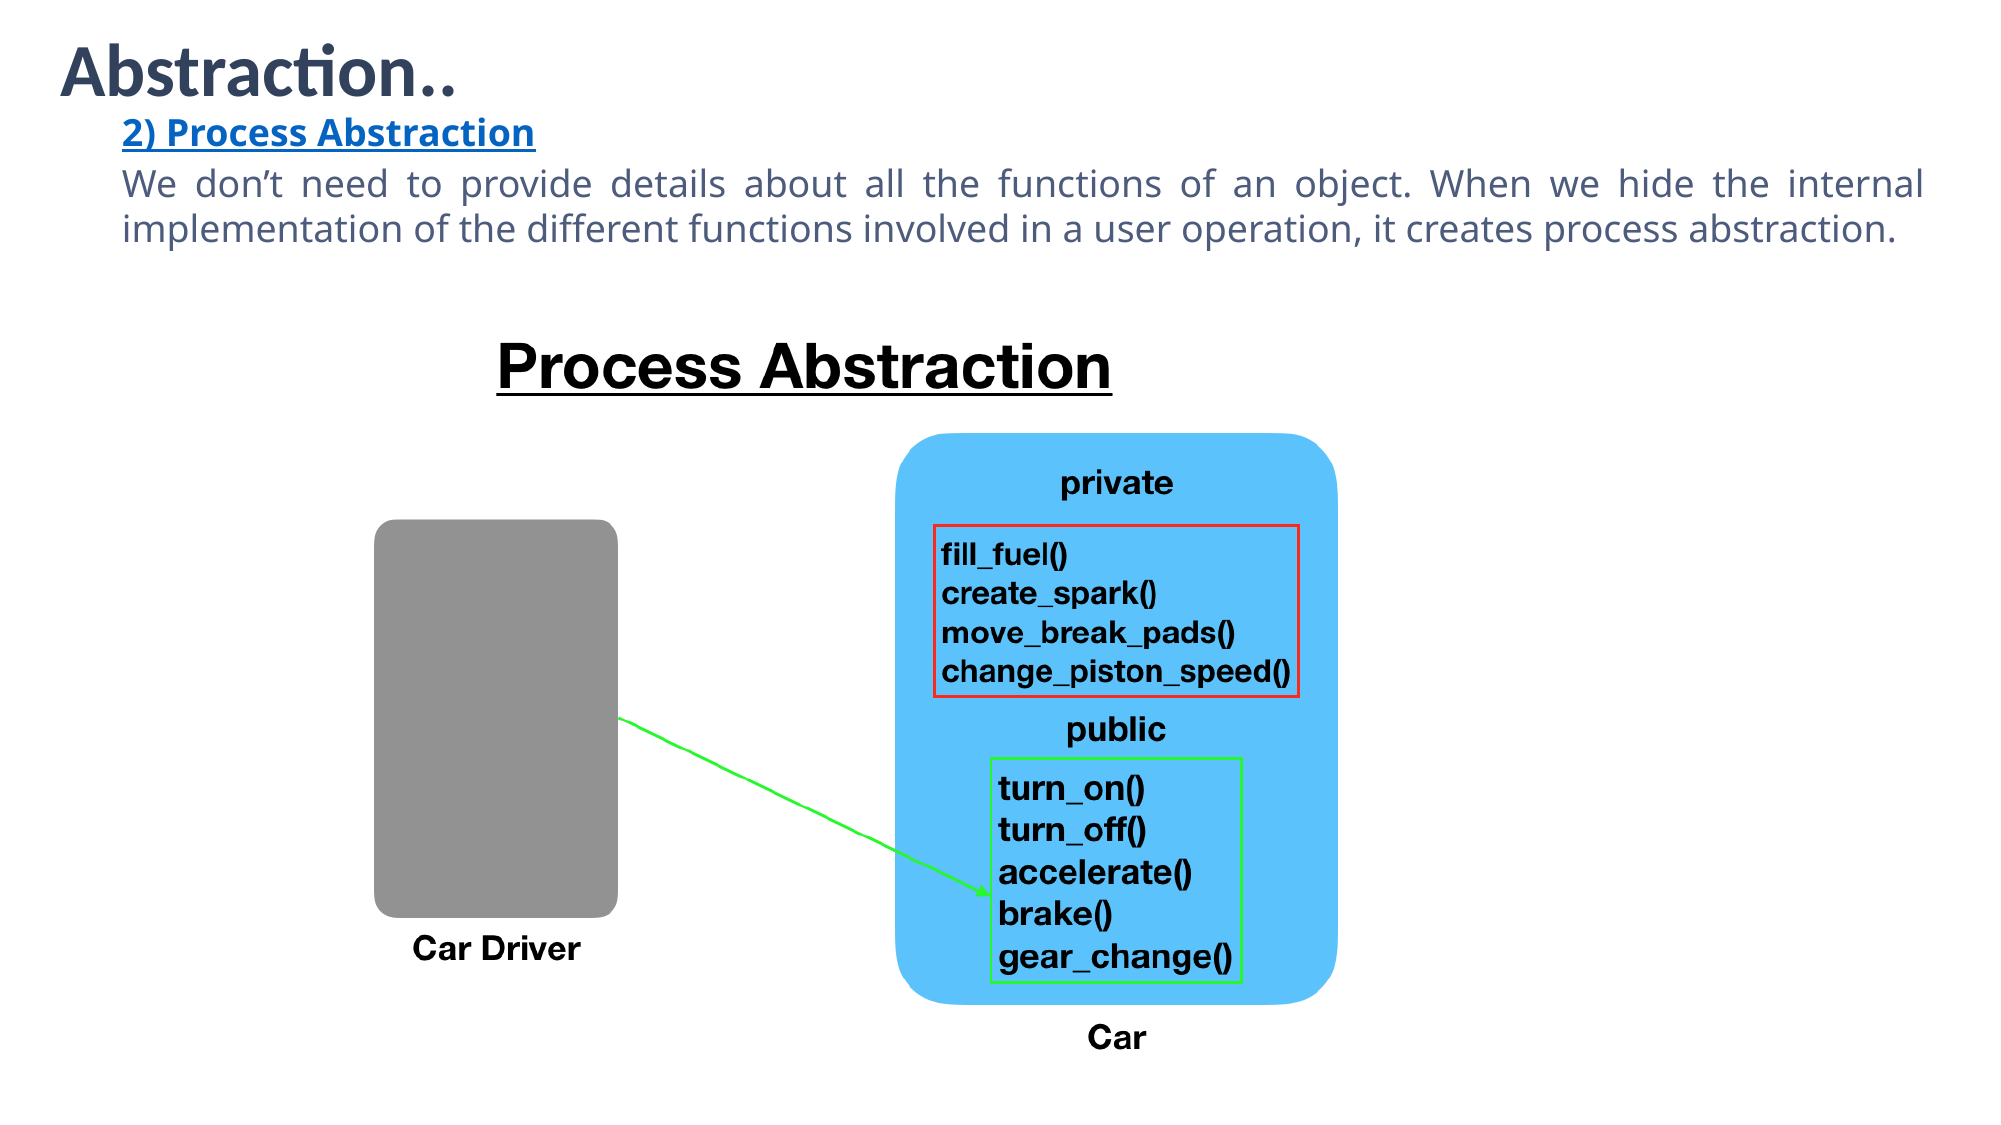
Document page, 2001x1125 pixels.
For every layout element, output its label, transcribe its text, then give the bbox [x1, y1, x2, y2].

text_box 2) Process Abstraction We don’t need to provide details about all the functions of an object. When we hide the internal implementation of the different functions involved in a user operation, it creates process abstraction. [107, 101, 1942, 258]
text_box Abstraction.. [45, 13, 474, 119]
picture [338, 319, 1372, 1065]
